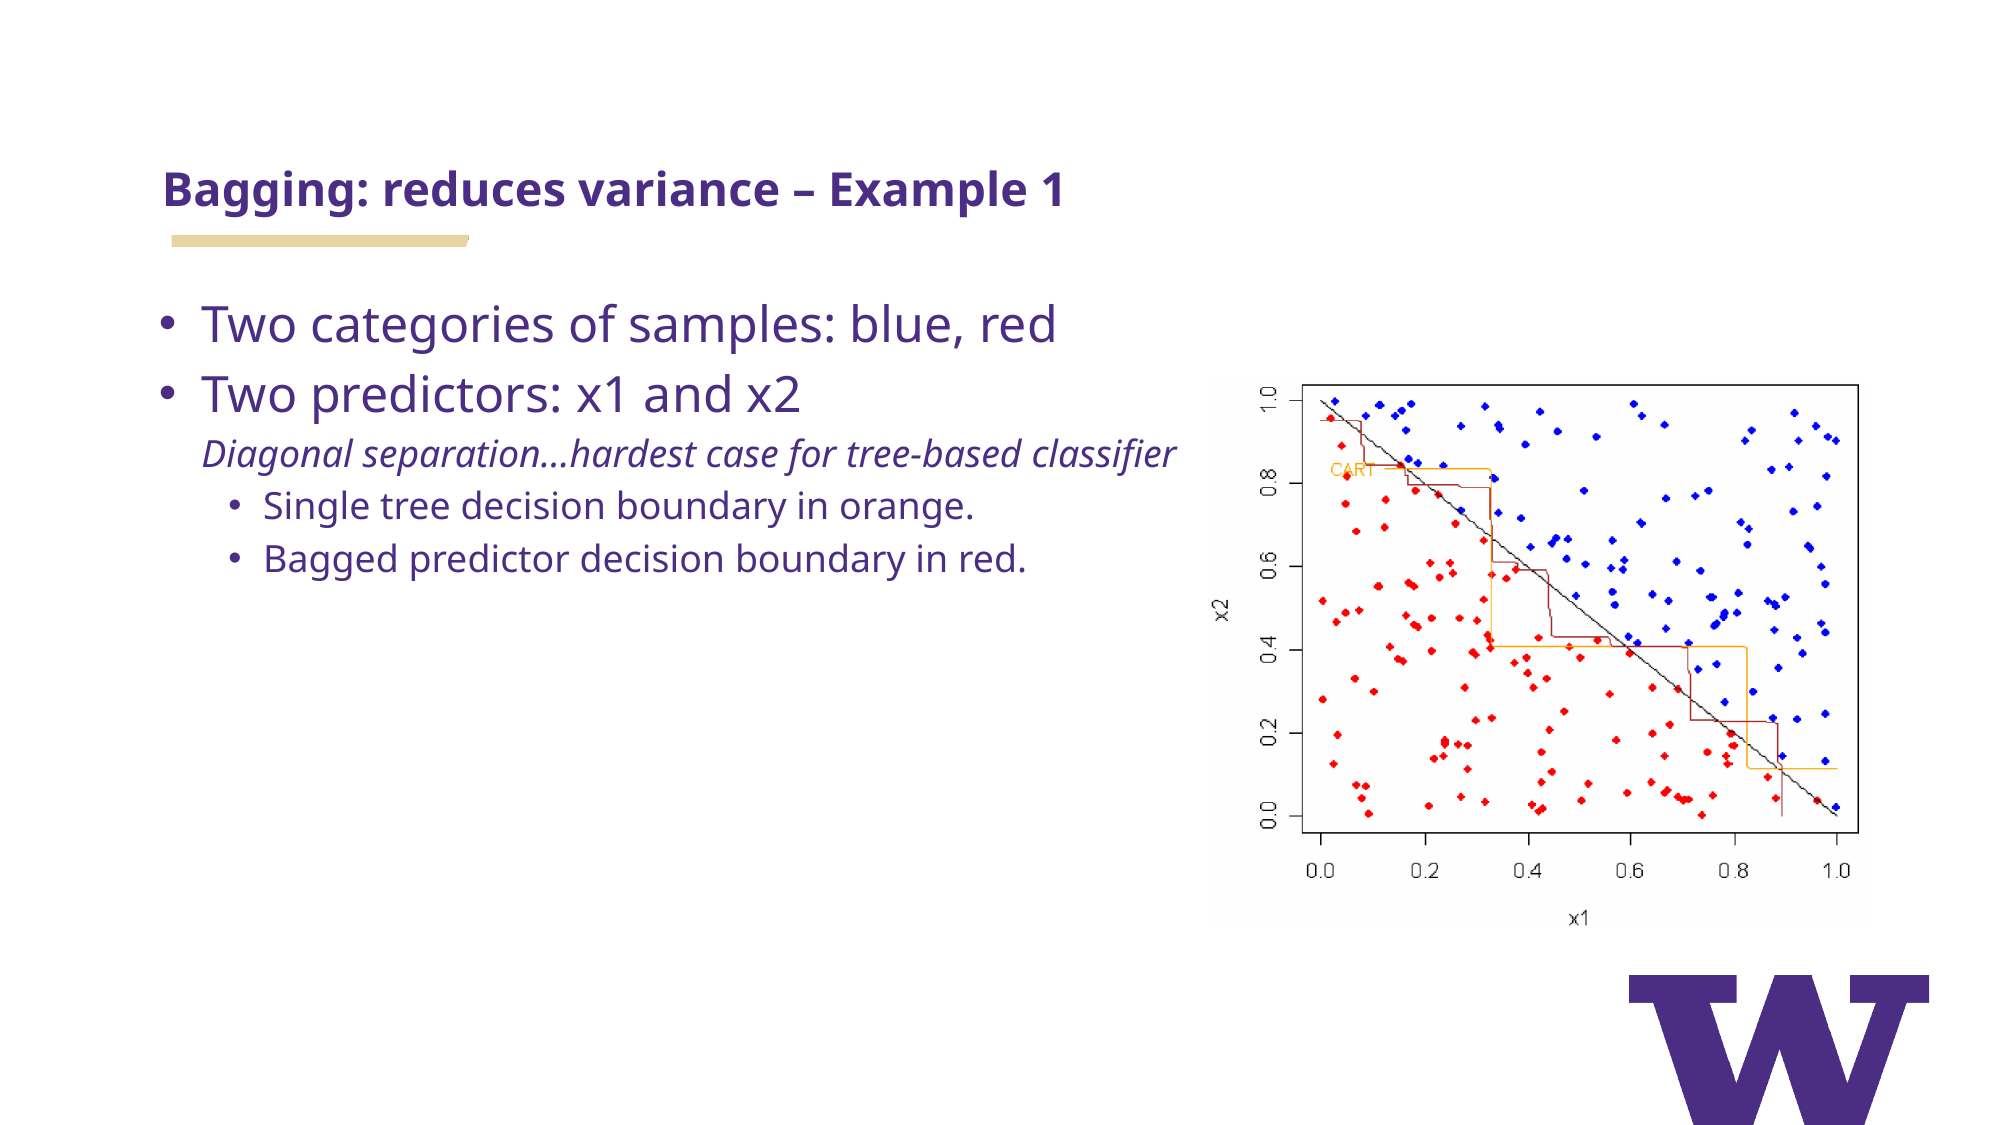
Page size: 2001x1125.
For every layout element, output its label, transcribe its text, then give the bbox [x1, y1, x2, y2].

picture [1199, 374, 1869, 930]
picture [1629, 975, 1930, 1125]
list Two categories of samples: blue, red Two predictors: x1 and x2 Diagonal separation…hardest case for tree-based classifier Single tree decision boundary in orange. Bagged predictor decision boundary in red. [144, 284, 1937, 944]
picture [171, 235, 469, 247]
title Bagging: reduces variance – Example 1 [146, 60, 1937, 224]
